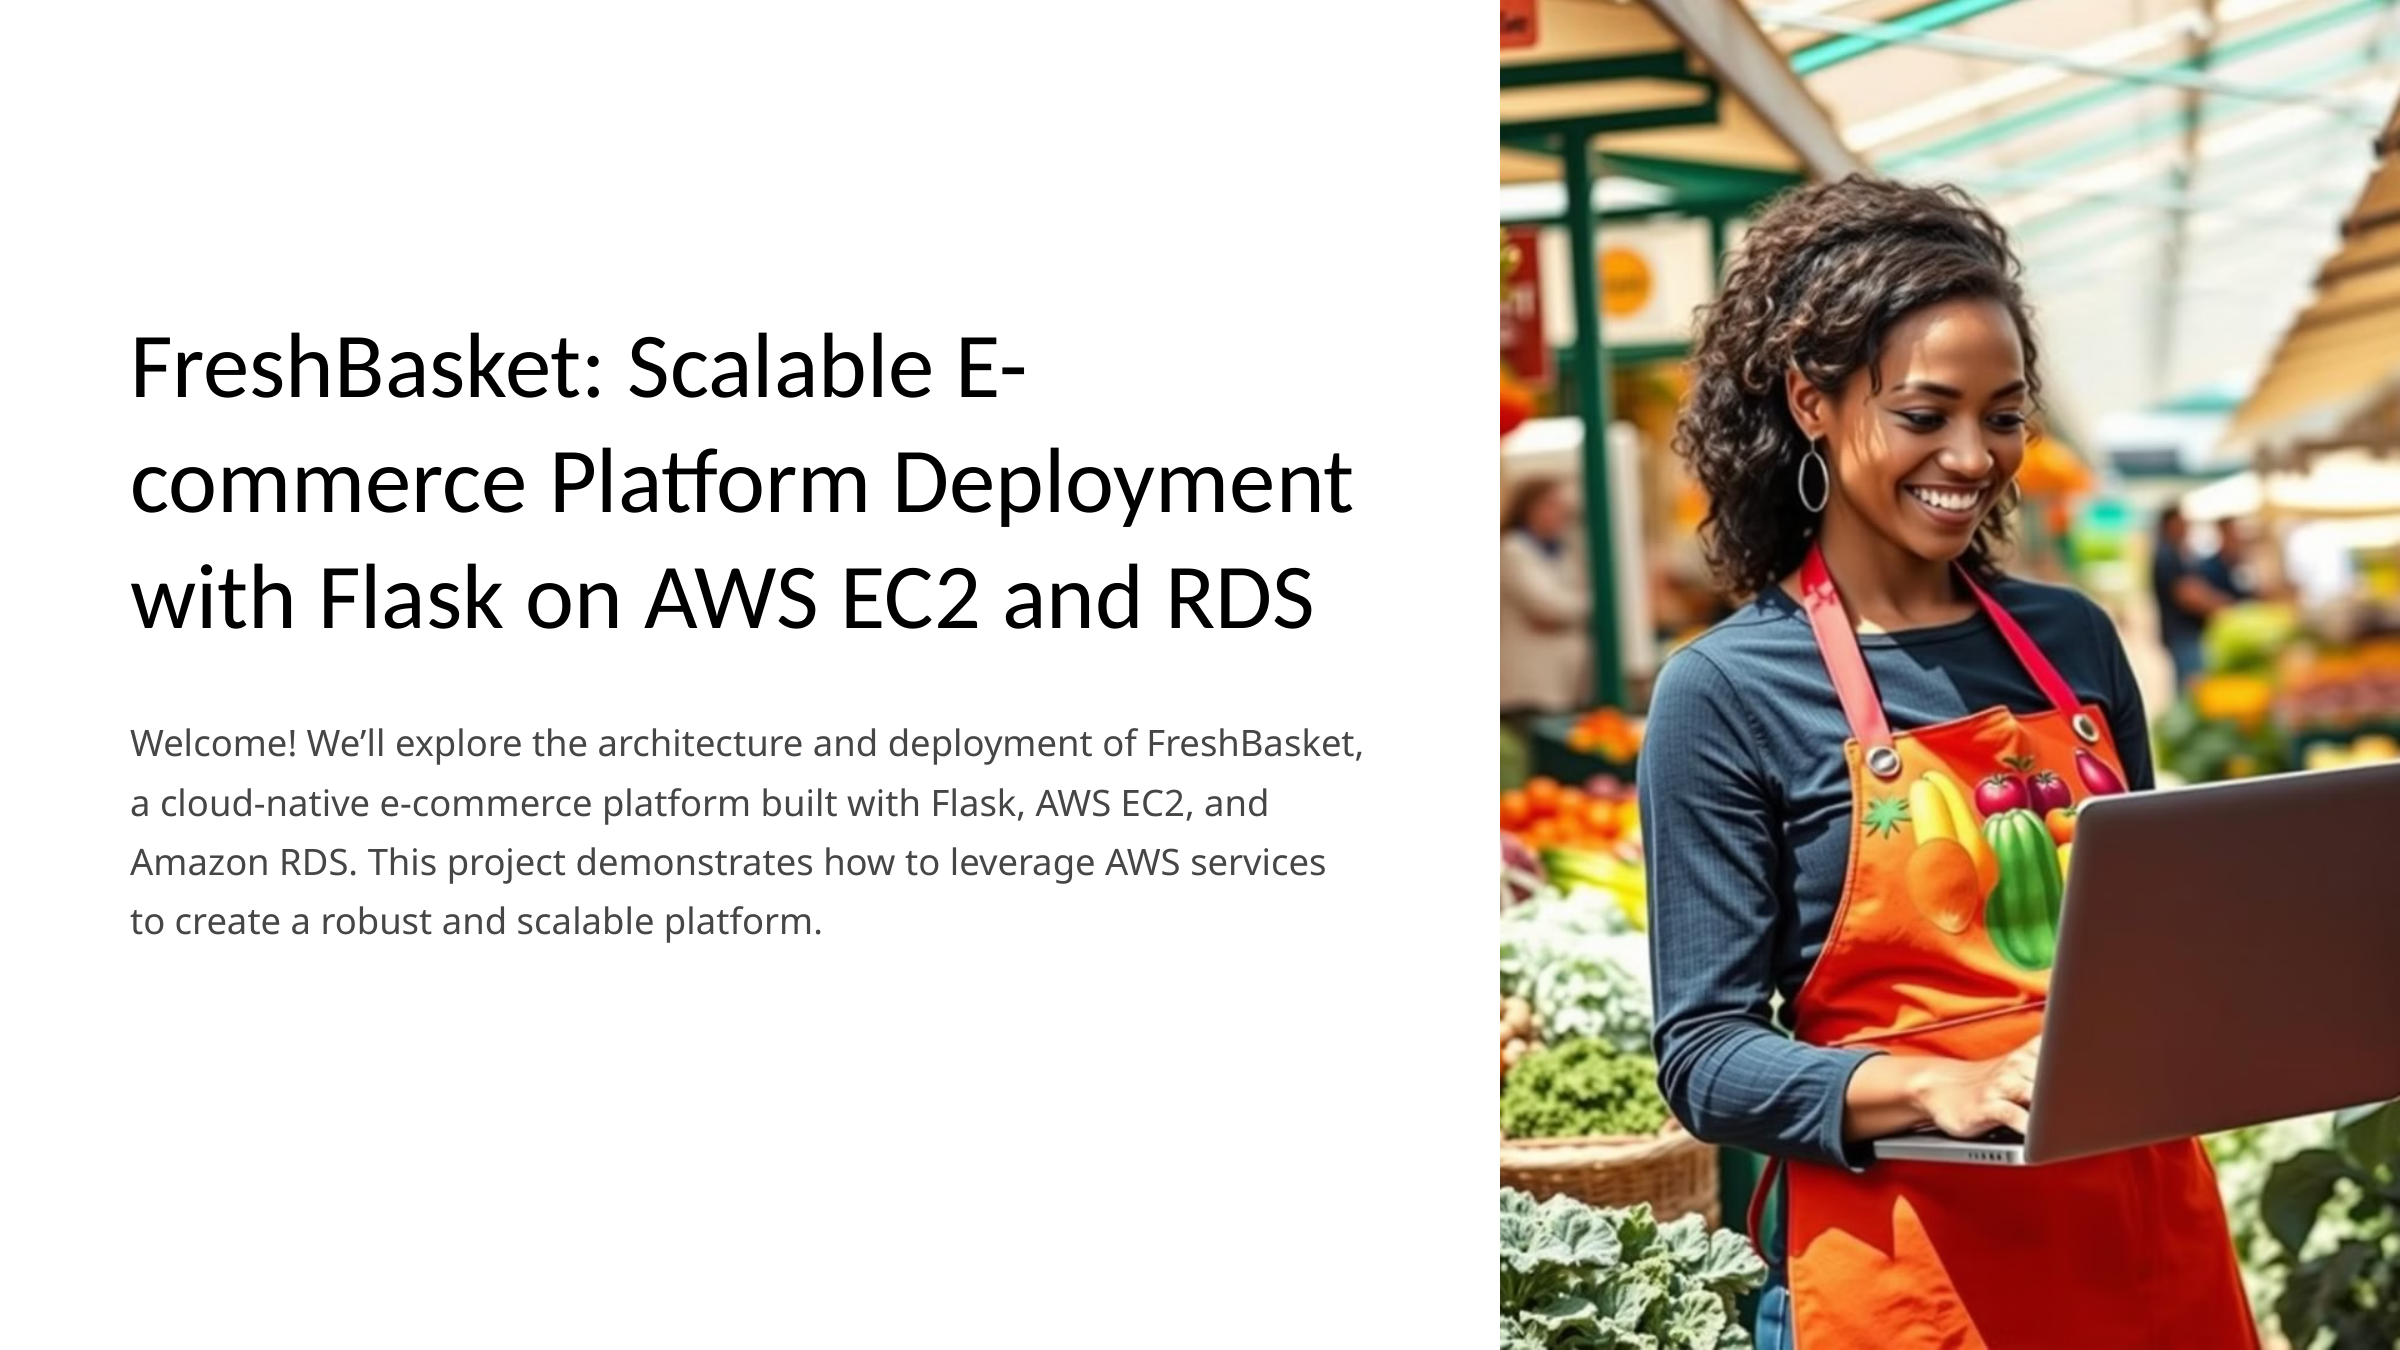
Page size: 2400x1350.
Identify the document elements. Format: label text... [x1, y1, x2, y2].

picture [1499, 0, 2400, 1350]
text_box Welcome! We’ll explore the architecture and deployment of FreshBasket, a cloud-native e-commerce platform built with Flask, AWS EC2, and Amazon RDS. This project demonstrates how to leverage AWS services to create a robust and scalable platform. [130, 704, 1370, 943]
text_box FreshBasket: Scalable E-commerce Platform Deployment with Flask on AWS EC2 and RDS [130, 300, 1370, 649]
